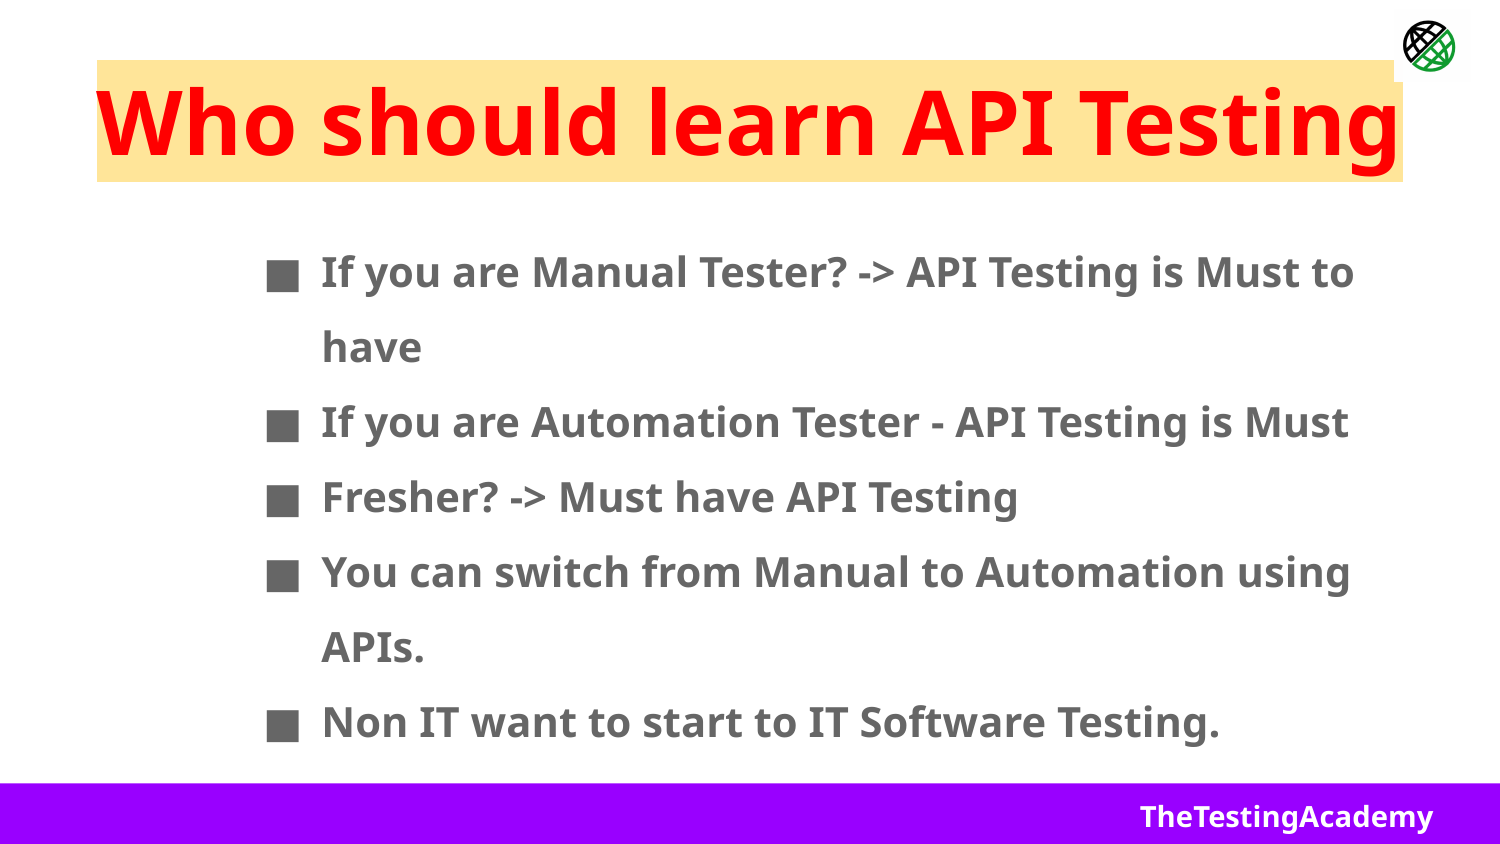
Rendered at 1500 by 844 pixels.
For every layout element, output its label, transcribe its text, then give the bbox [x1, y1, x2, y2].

text_box If you are Manual Tester? -> API Testing is Must to have If you are Automation Tester - API Testing is Must Fresher? -> Must have API Testing You can switch from Manual to Automation using APIs. Non IT want to start to IT Software Testing. [81, 206, 1394, 768]
picture [1393, 9, 1471, 82]
title Who should learn API Testing [51, 50, 1449, 189]
